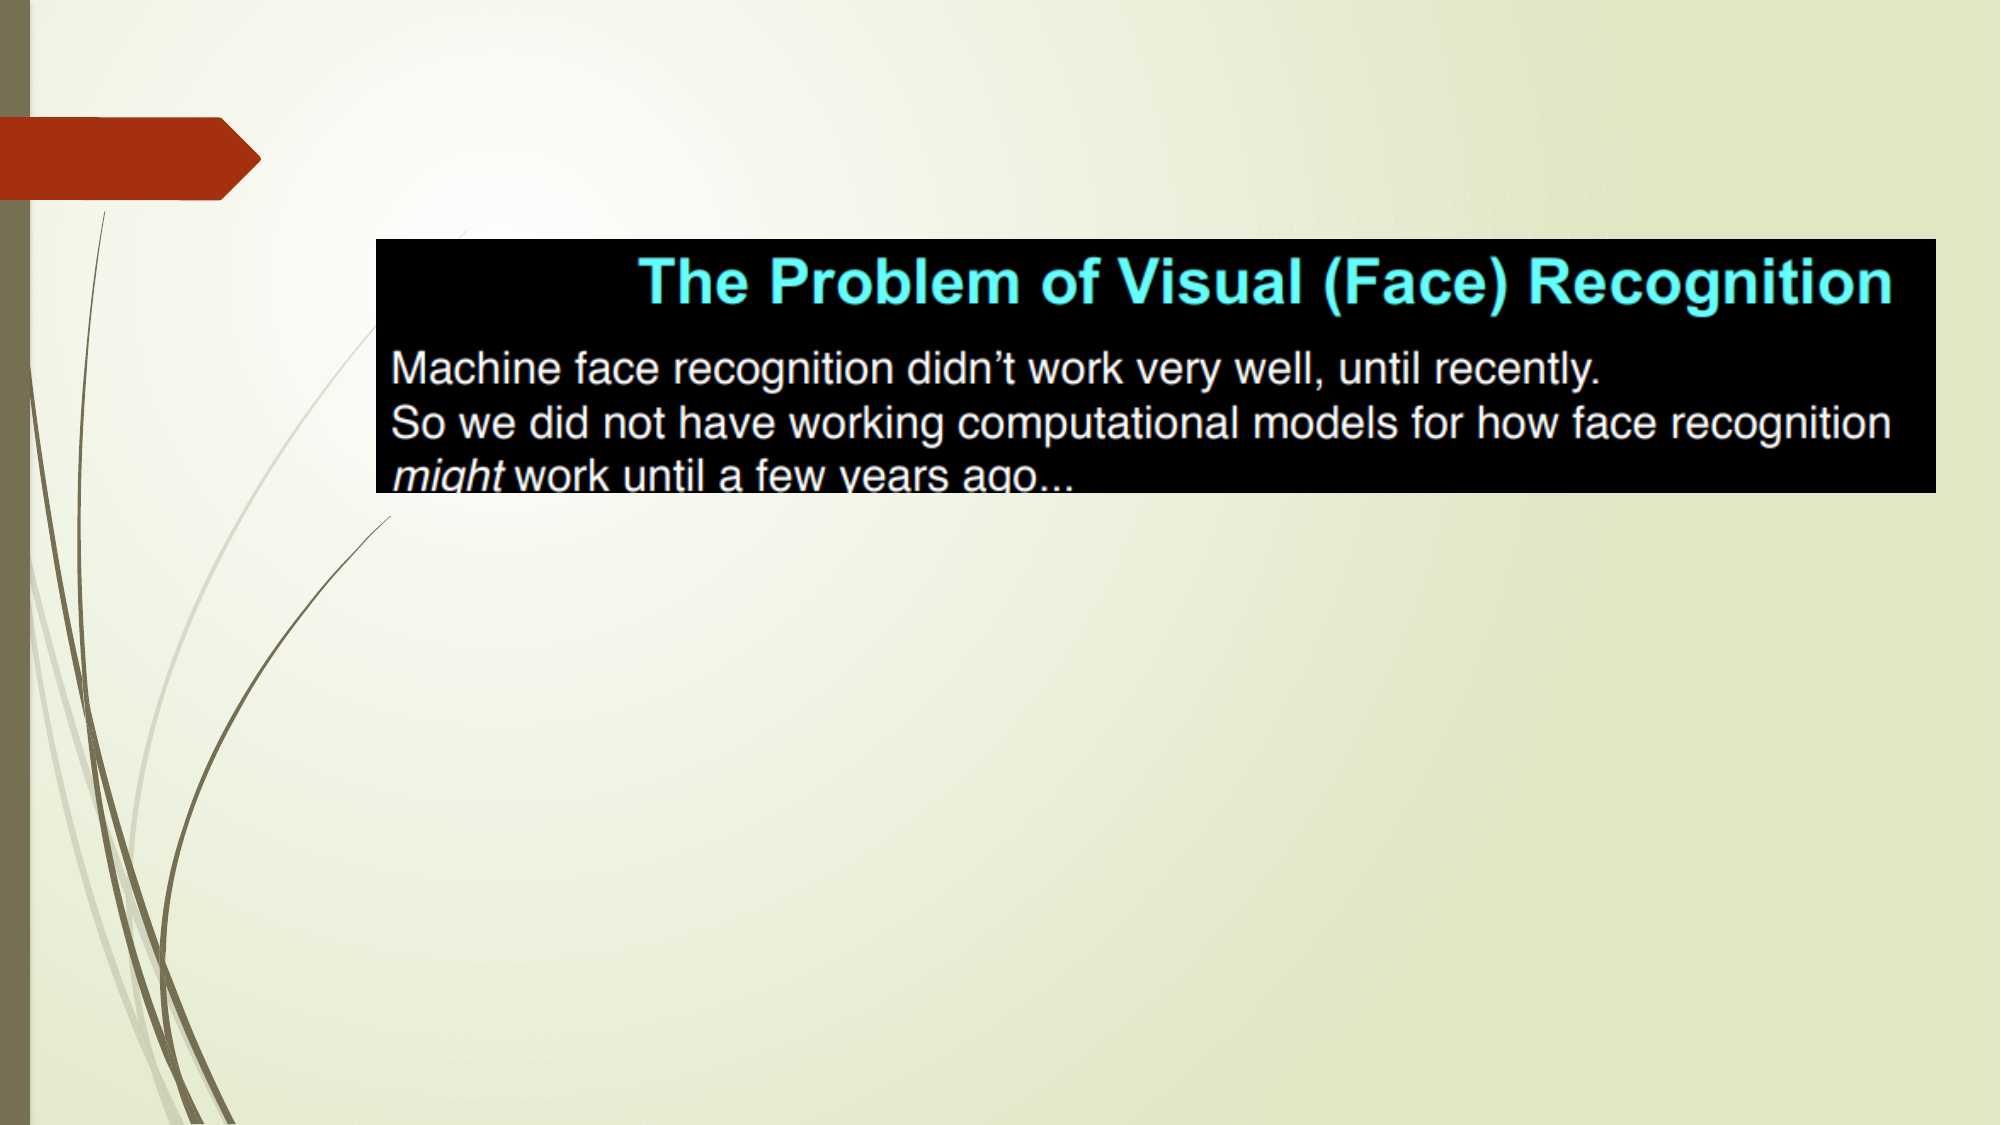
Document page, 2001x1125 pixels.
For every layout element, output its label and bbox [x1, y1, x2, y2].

picture [376, 239, 1936, 494]
